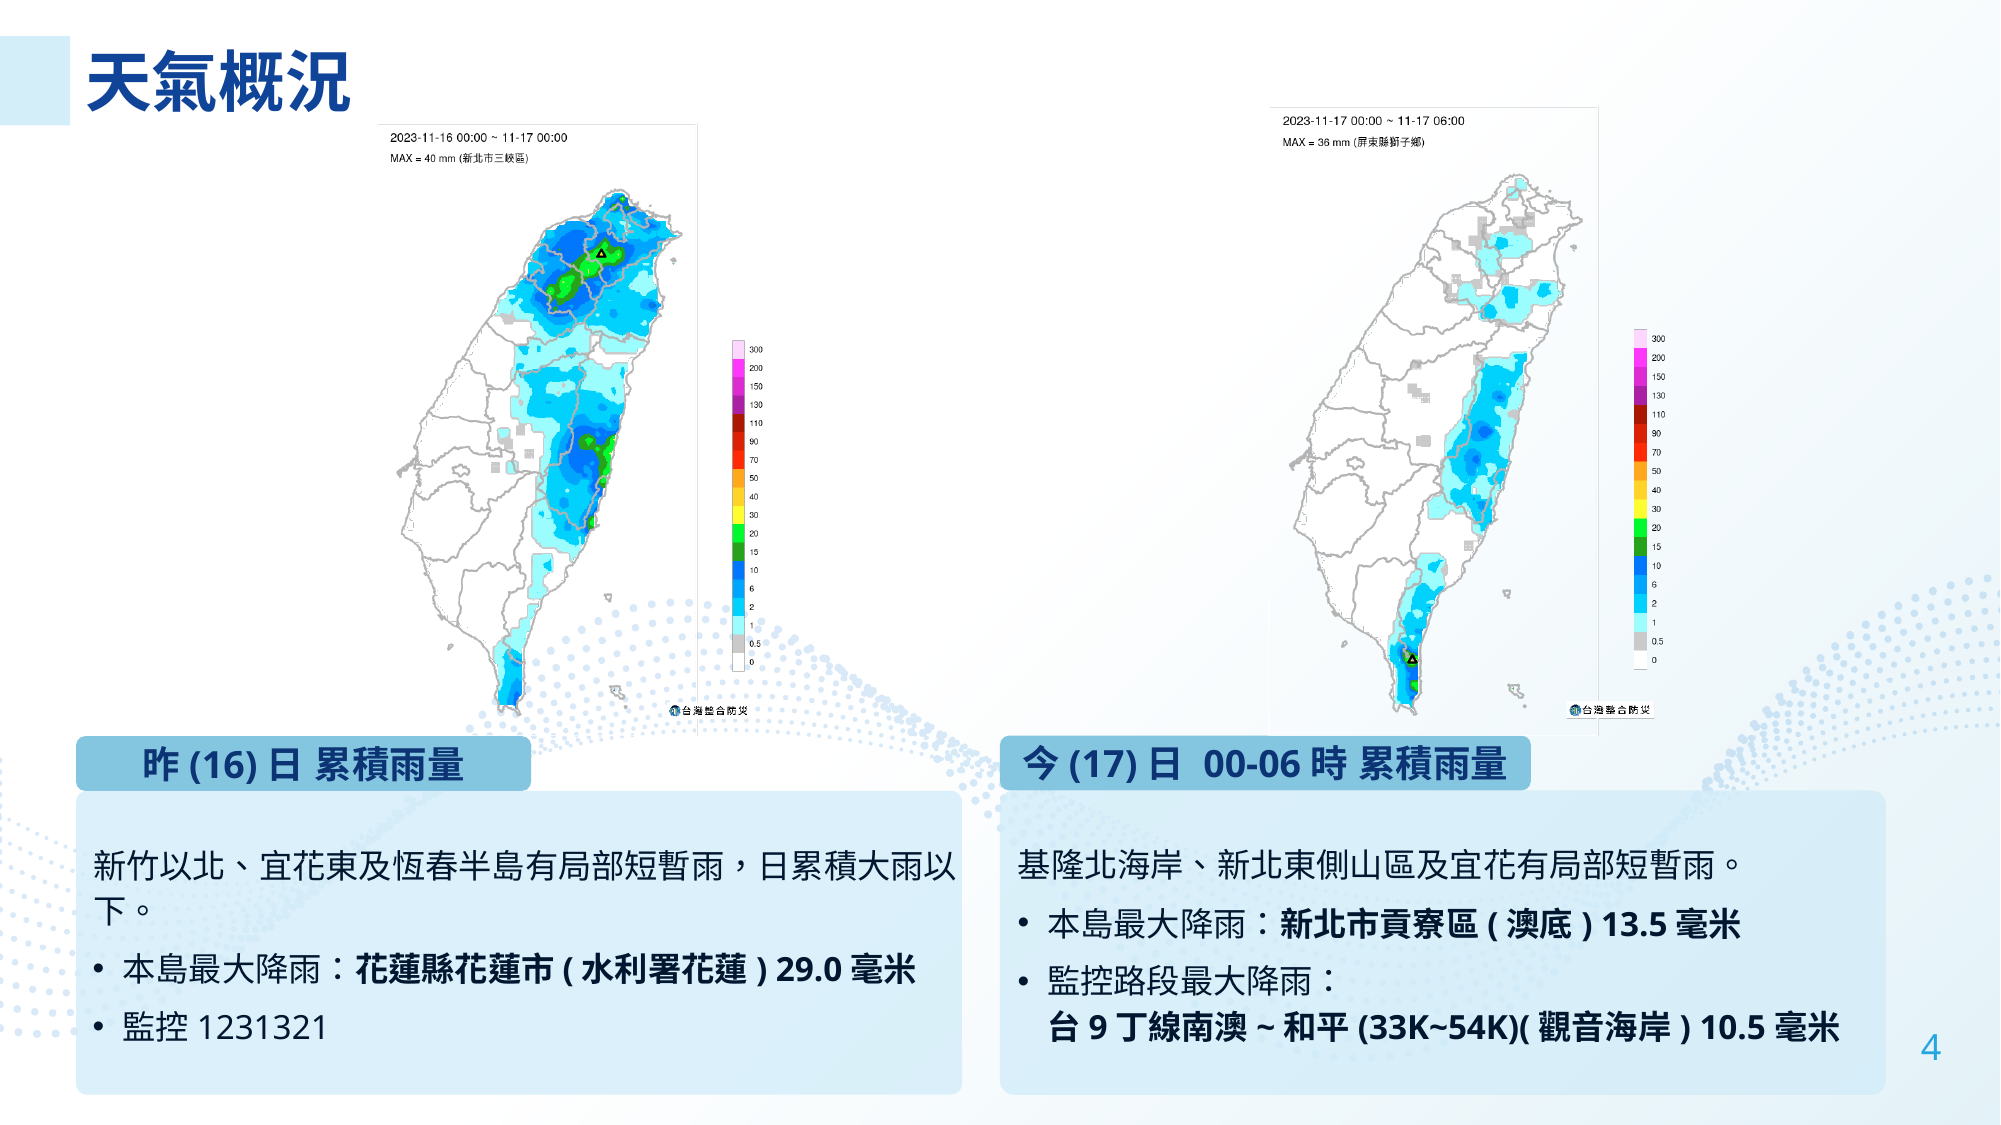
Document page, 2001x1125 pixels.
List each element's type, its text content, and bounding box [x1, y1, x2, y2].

slide_number 4 [1821, 1005, 1942, 1092]
text_box 昨(16)日 累積雨量 [76, 736, 532, 791]
text_box 今(17)日 00-06時 累積雨量 [999, 735, 1531, 791]
picture [1117, 105, 1748, 736]
text_box 基隆北海岸、新北東側山區及宜花有局部短暫雨。 本島最大降雨：新北市貢寮區(澳底) 13.5毫米 監控路段最大降雨： 台9丁線南澳~和平(33K~54K)(觀音海岸) 10.5毫米 [999, 790, 1886, 1095]
picture [230, 123, 843, 736]
text_box 新竹以北、宜花東及恆春半島有局部短暫雨，日累積大雨以下。 本島最大降雨：花蓮縣花蓮市(水利署花蓮) 29.0毫米 監控1231321 [76, 790, 963, 1095]
